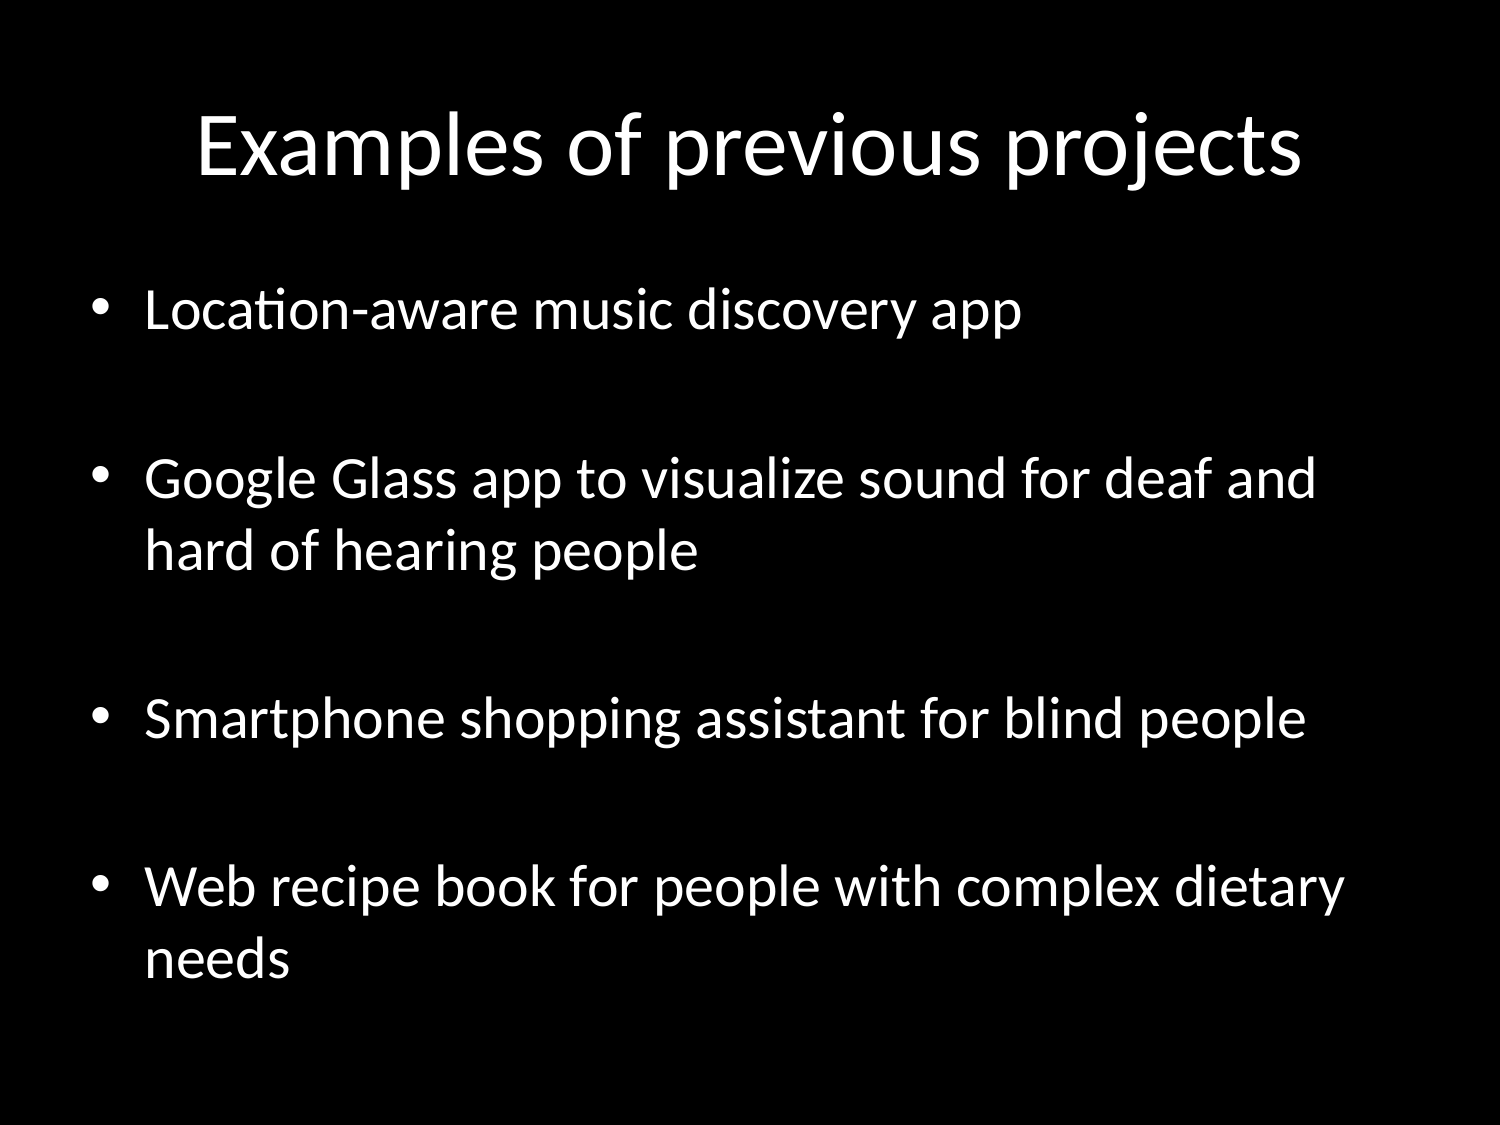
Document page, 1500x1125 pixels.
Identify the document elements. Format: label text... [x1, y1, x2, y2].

title Examples of previous projects [75, 45, 1425, 233]
list Location-aware music discovery app Google Glass app to visualize sound for deaf and hard of hearing people Smartphone shopping assistant for blind people Web recipe book for people with complex dietary needs [75, 262, 1425, 1005]
